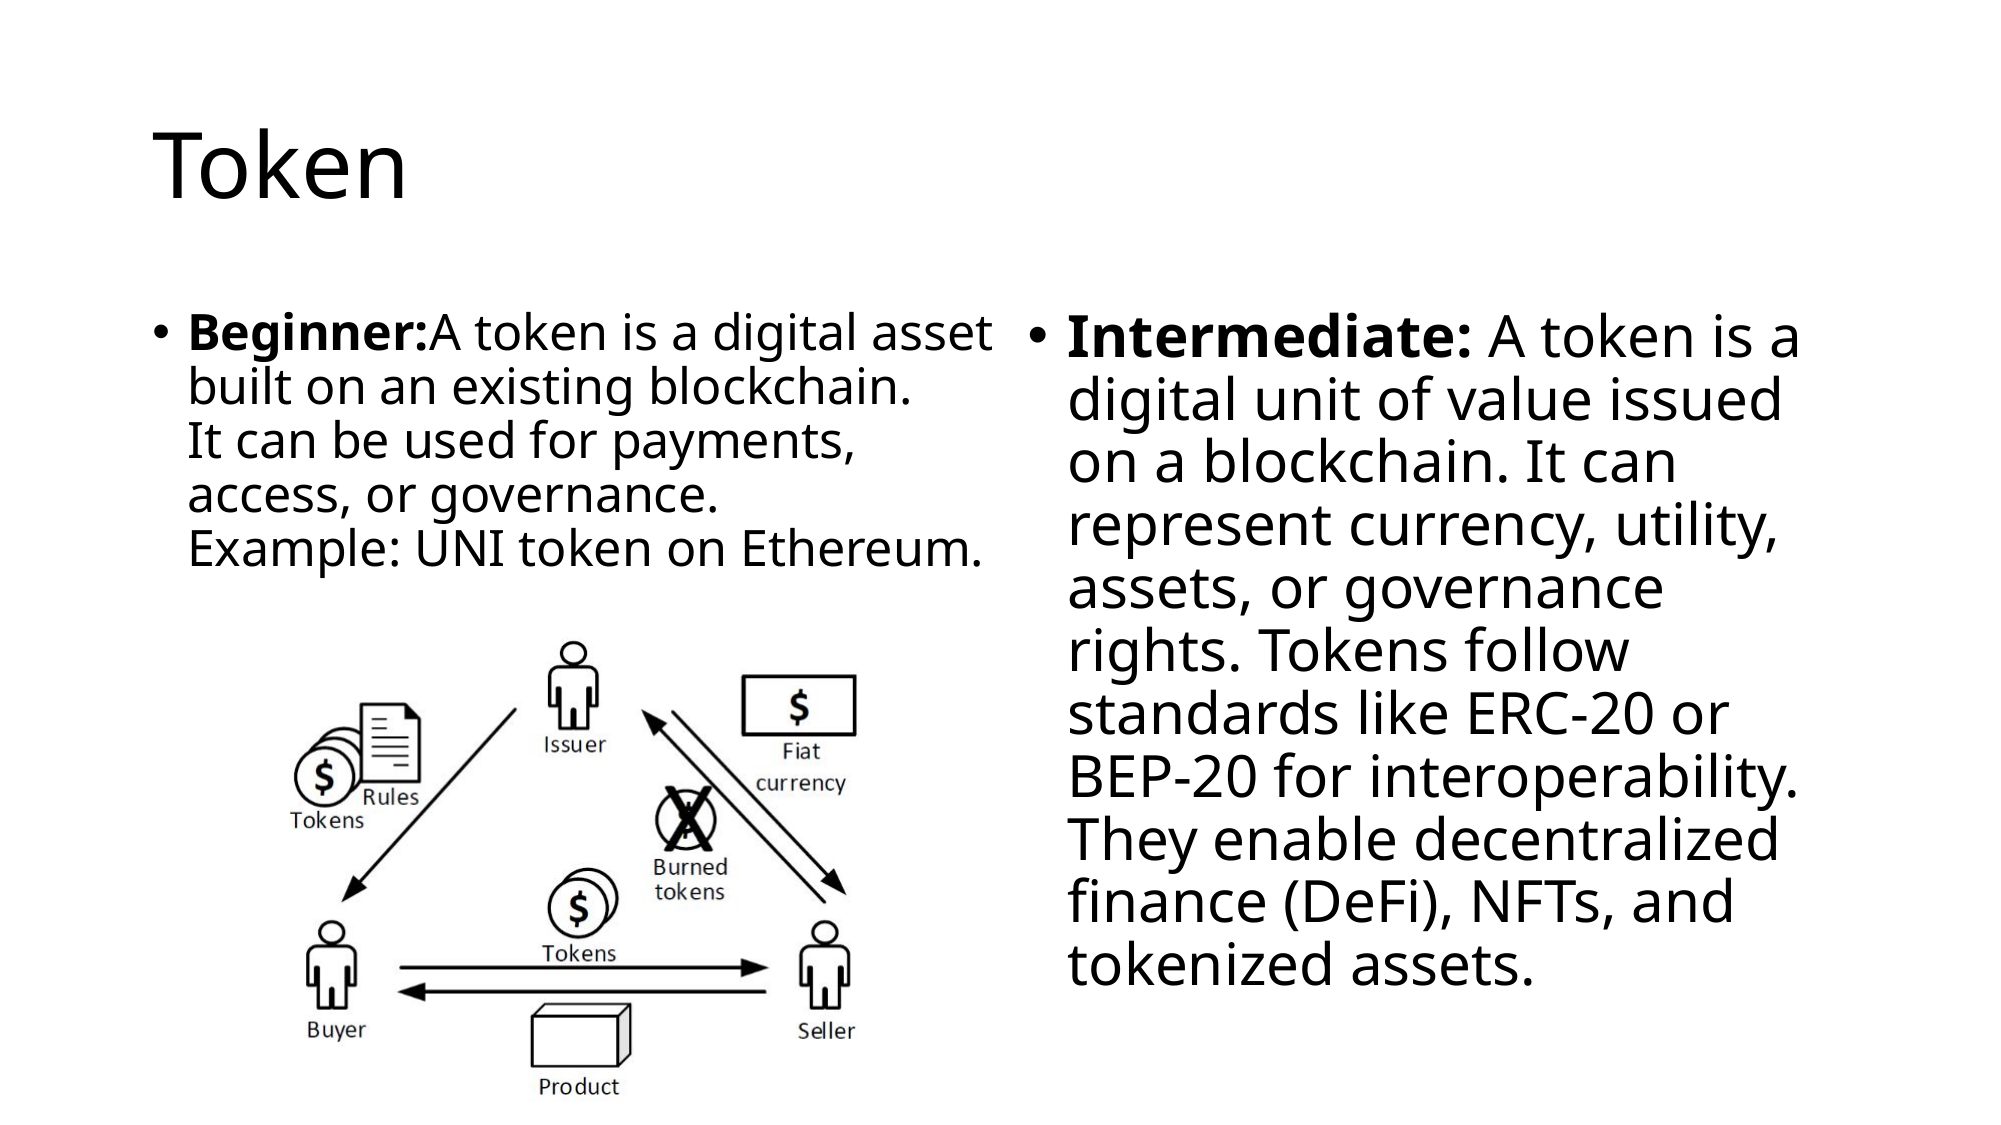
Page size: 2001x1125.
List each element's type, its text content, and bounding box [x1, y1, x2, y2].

list Beginner:A token is a digital asset built on an existing blockchain. It can be used for payments, access, or governance. Example: UNI token on Ethereum. [137, 299, 1012, 615]
list Intermediate: A token is a digital unit of value issued on a blockchain. It can represent currency, utility, assets, or governance rights. Tokens follow standards like ERC-20 or BEP-20 for interoperability. They enable decentralized finance (DeFi), NFTs, and tokenized assets. [1012, 299, 1863, 1014]
picture [288, 636, 862, 1103]
title Token [137, 59, 1863, 278]
